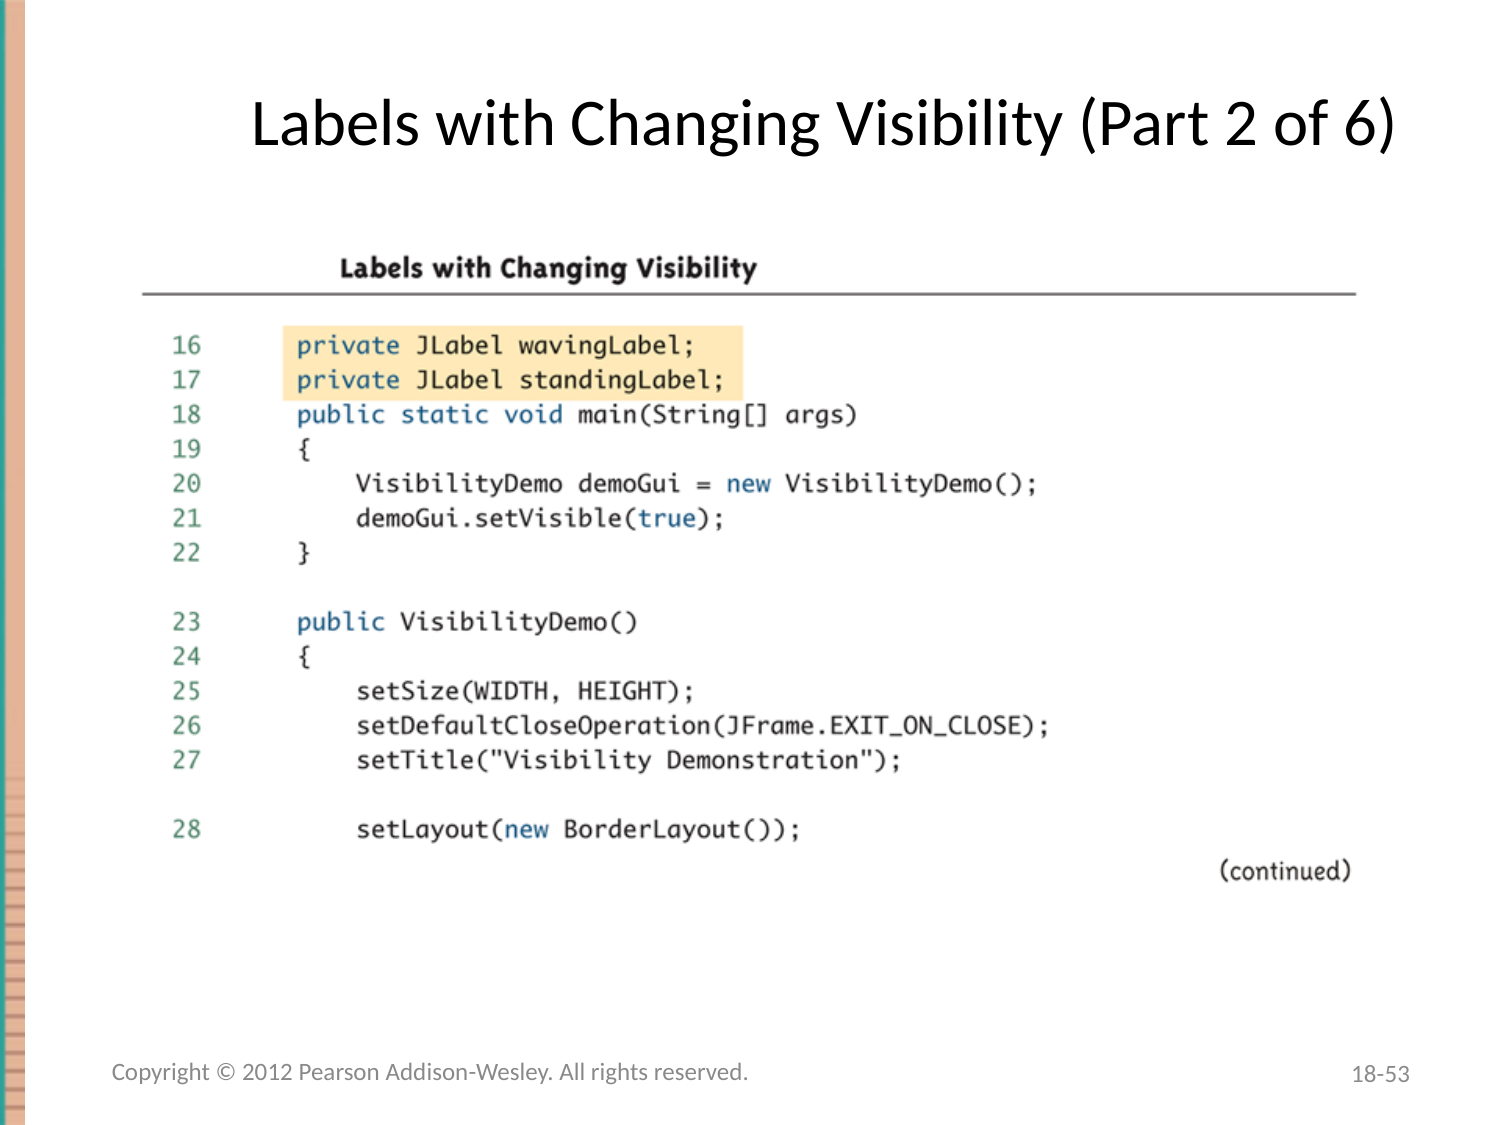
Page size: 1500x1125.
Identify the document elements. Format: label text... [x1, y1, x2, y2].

footer Copyright © 2012 Pearson Addison-Wesley. All rights reserved. [75, 1040, 788, 1100]
picture [110, 238, 1390, 887]
title Labels with Changing Visibility (Part 2 of 6) [149, 24, 1500, 213]
slide_number 18-53 [1074, 1042, 1425, 1103]
picture [0, 0, 25, 1125]
